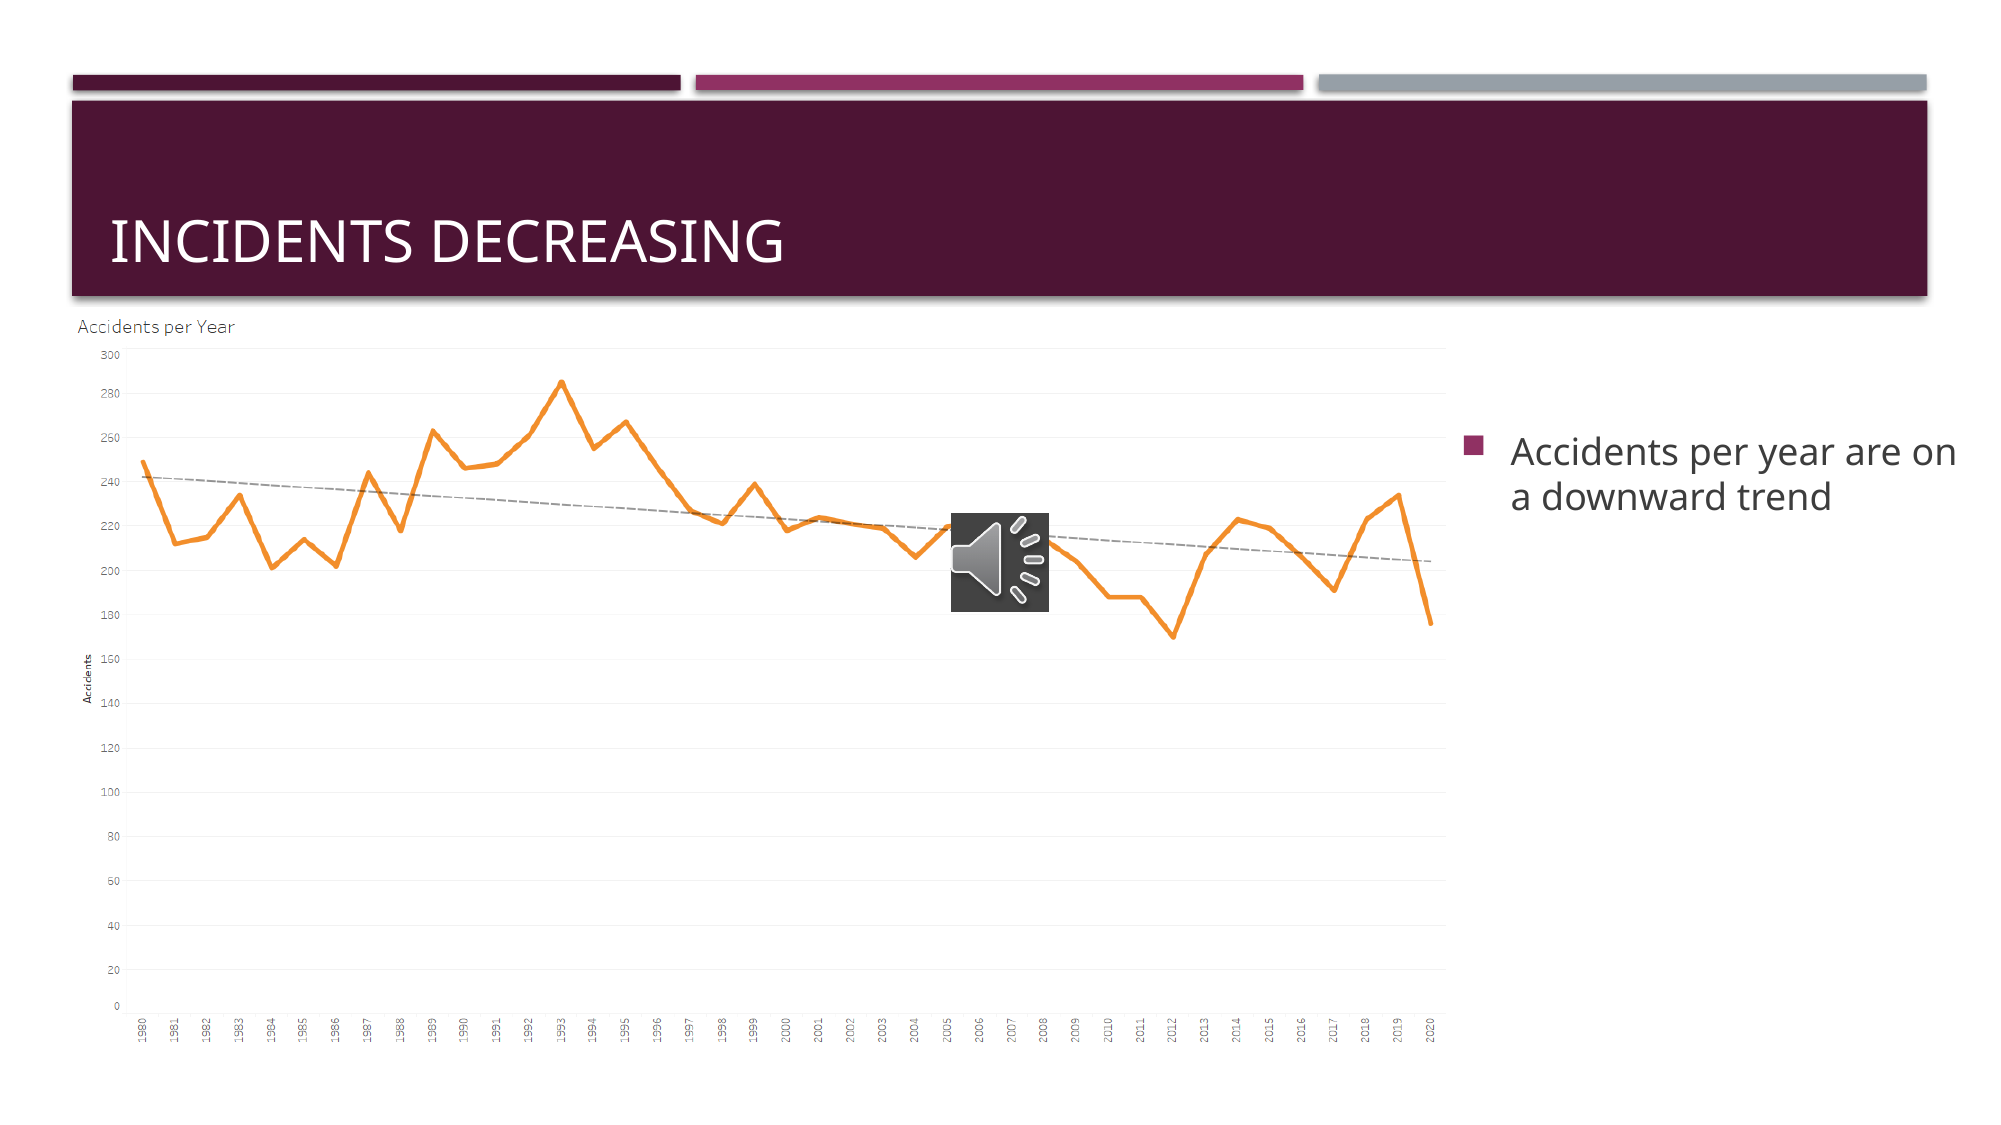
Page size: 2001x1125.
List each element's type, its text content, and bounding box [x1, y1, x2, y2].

title Incidents Decreasing [95, 115, 1905, 282]
picture [72, 307, 1446, 1049]
list Accidents per year are on a downward trend [1445, 236, 2000, 711]
